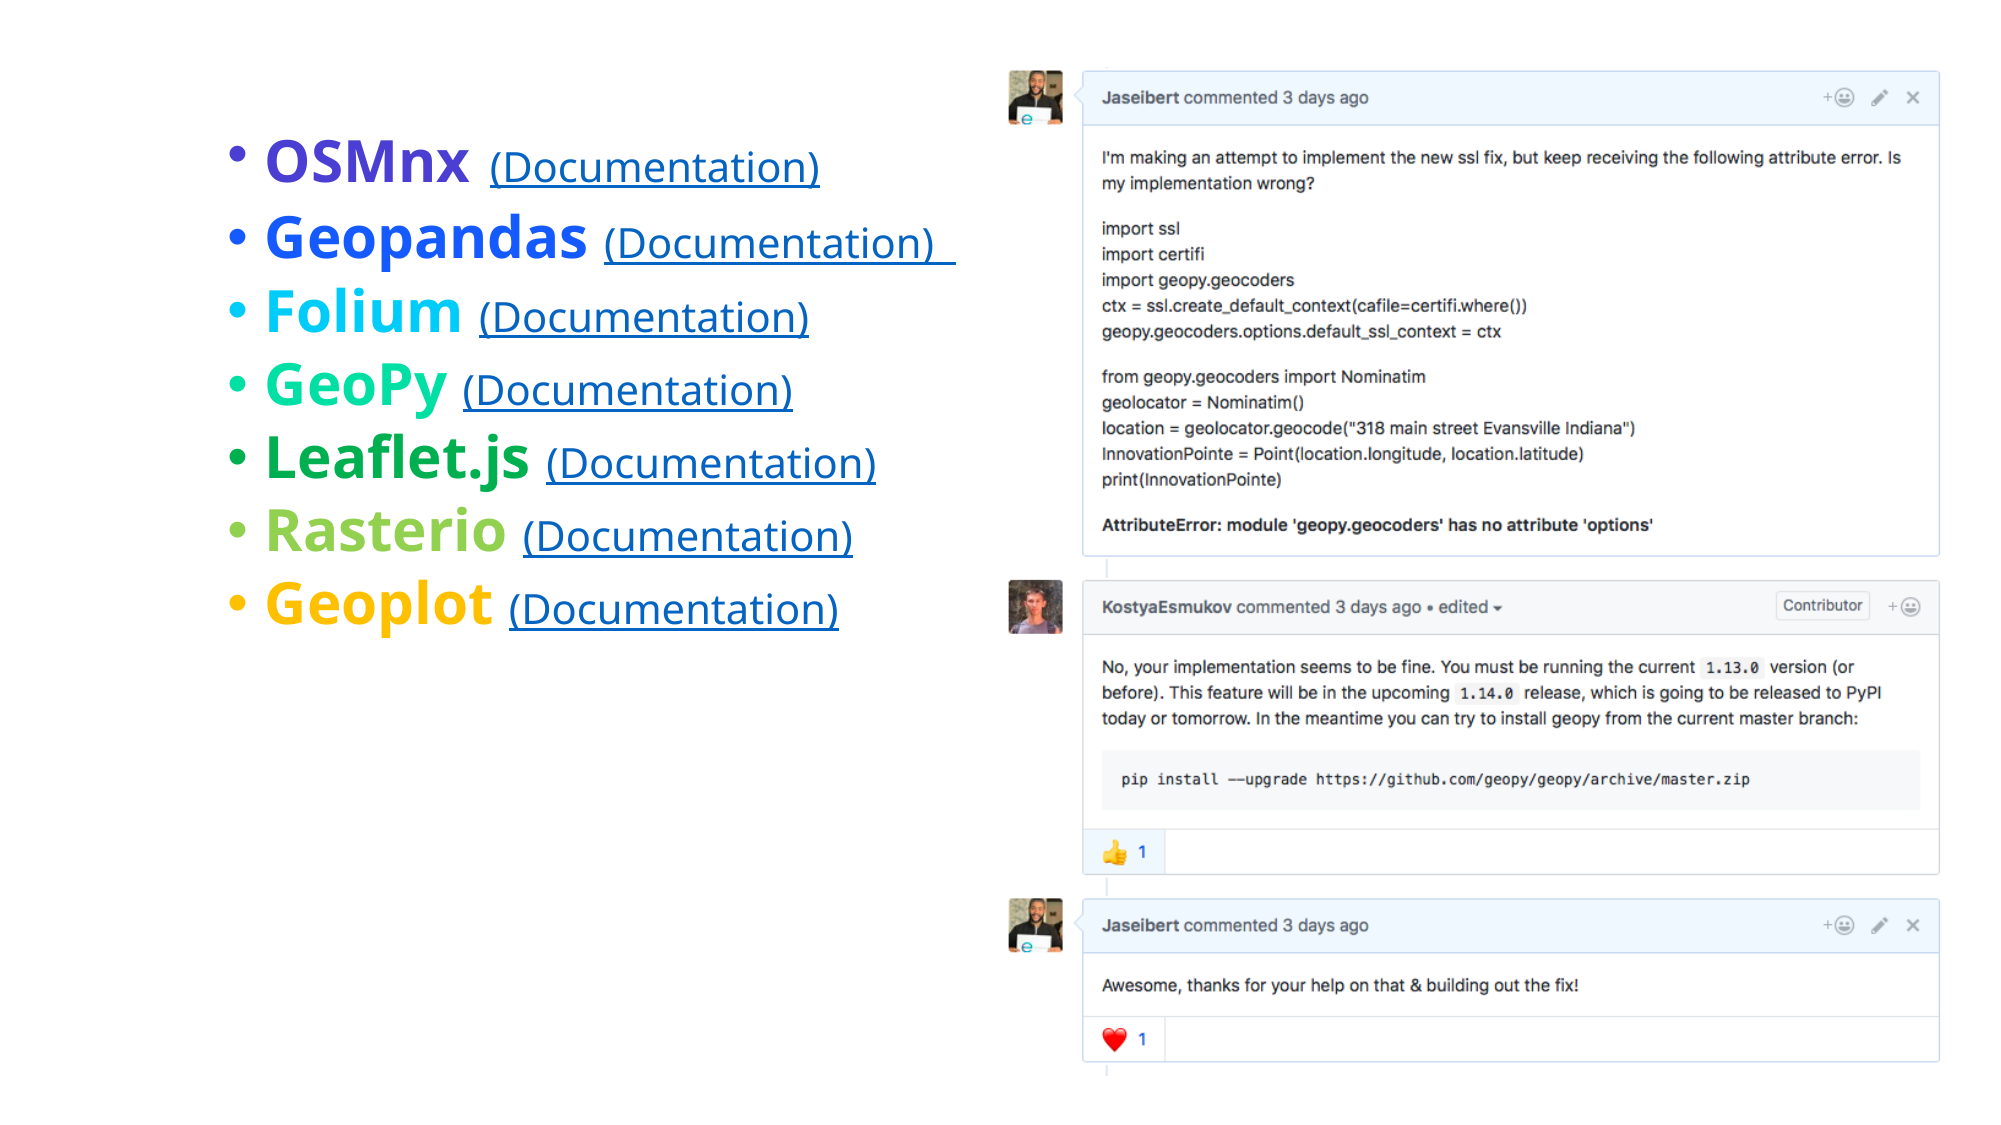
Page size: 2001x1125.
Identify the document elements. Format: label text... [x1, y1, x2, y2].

list OSMnx (Documentation) Geopandas (Documentation) Folium (Documentation) GeoPy (Documentation) Leaflet.js (Documentation) Rasterio (Documentation) Geoplot (Documentation) [137, 109, 999, 650]
picture [999, 67, 1983, 1077]
